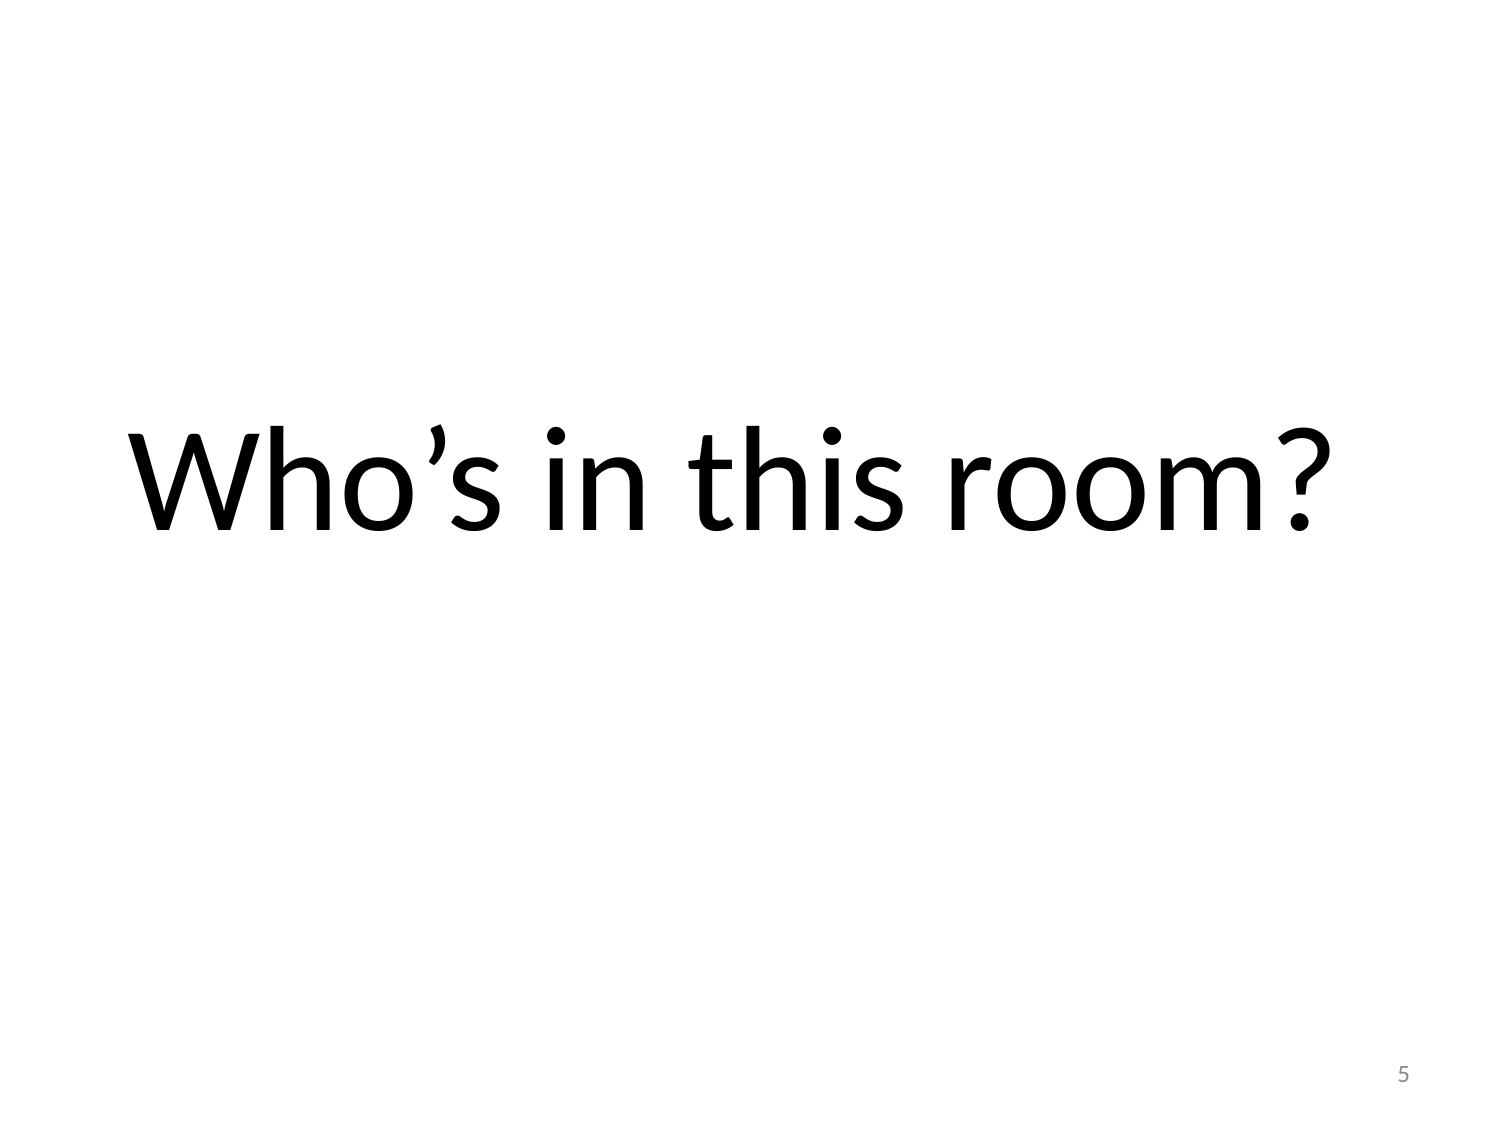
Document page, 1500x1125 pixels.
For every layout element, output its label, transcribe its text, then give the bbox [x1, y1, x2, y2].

slide_number 5 [1074, 1042, 1425, 1103]
title Who’s in this room? [112, 349, 1388, 591]
